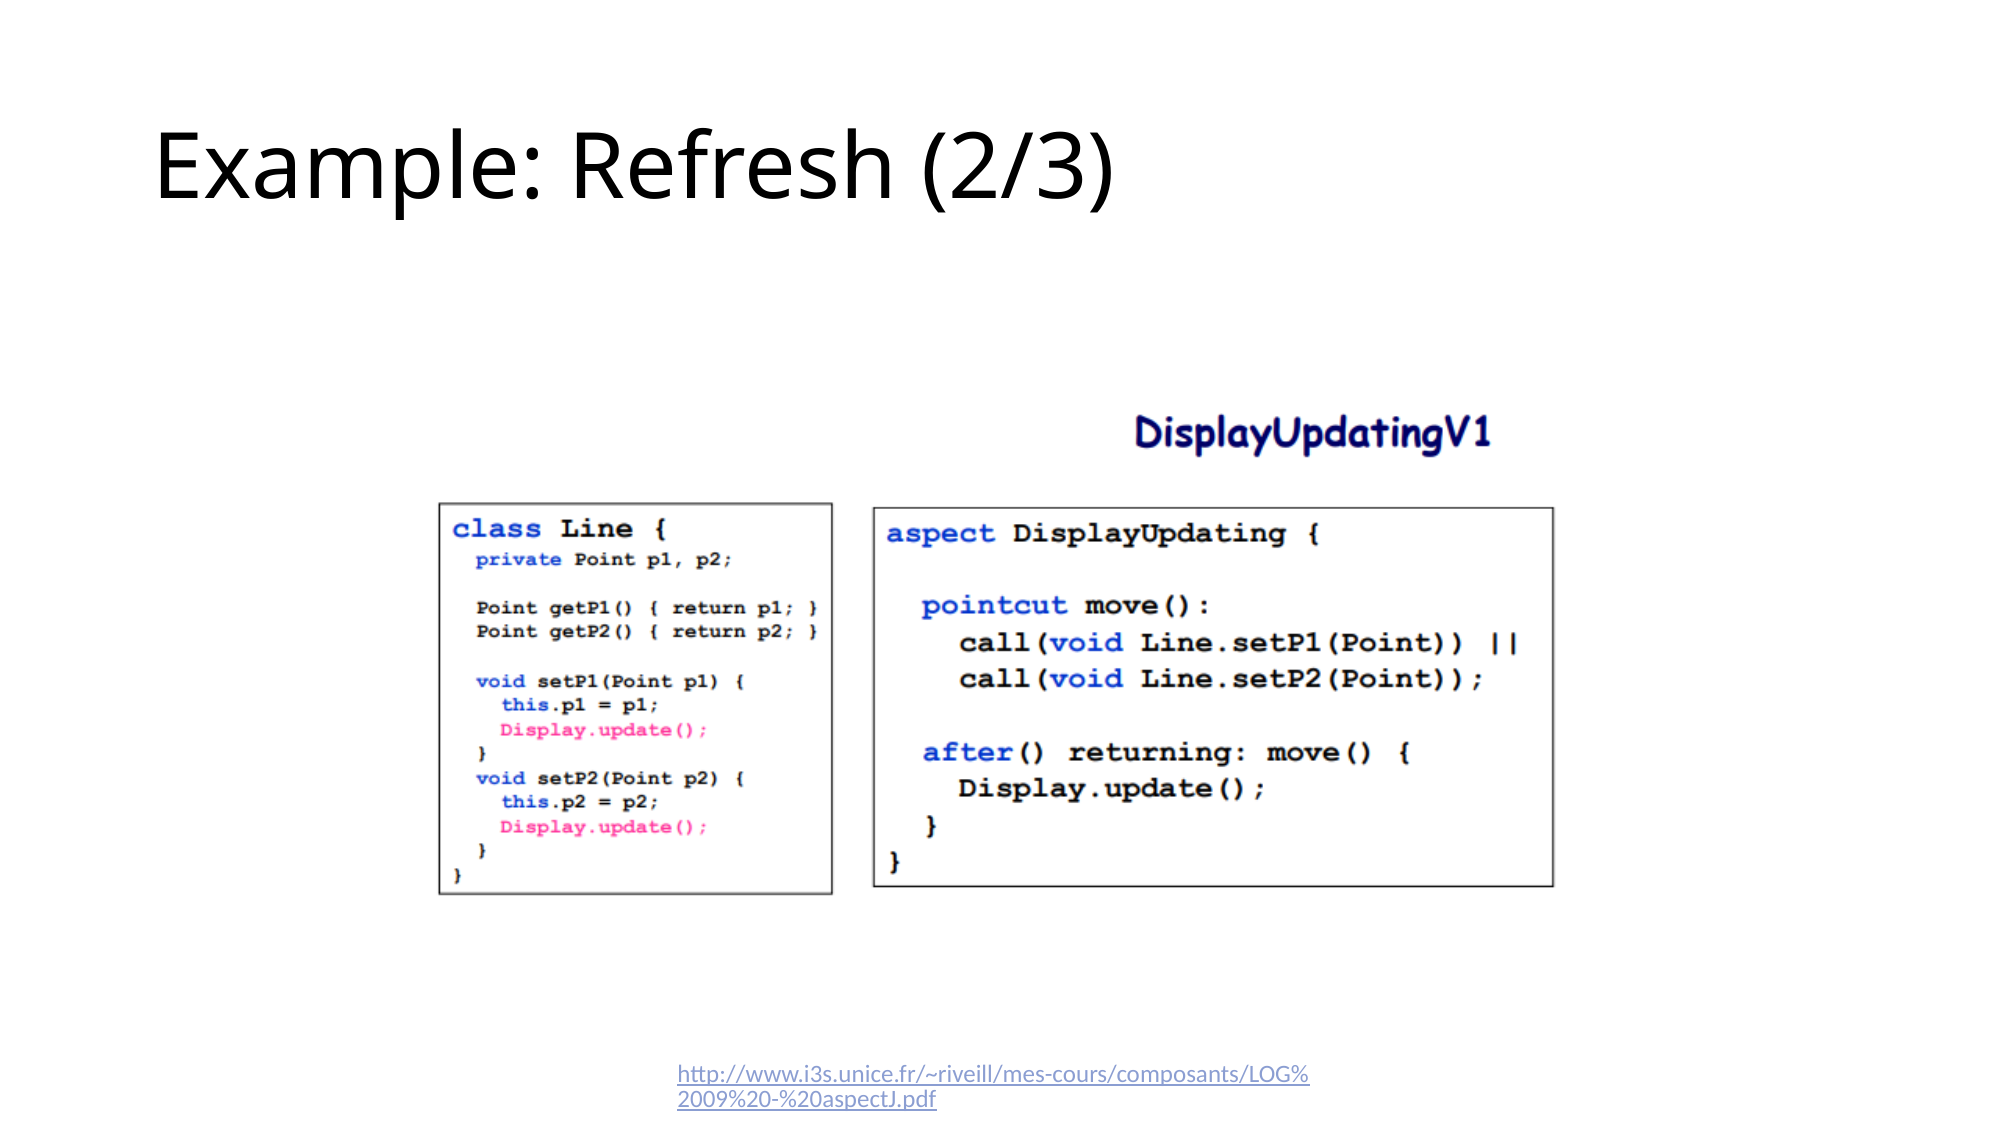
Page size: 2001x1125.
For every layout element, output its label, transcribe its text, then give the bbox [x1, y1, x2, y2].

footer http://www.i3s.unice.fr/~riveill/mes-cours/composants/LOG%2009%20-%20aspectJ.pdf [662, 1042, 1338, 1103]
title Example: Refresh (2/3) [137, 59, 1863, 278]
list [356, 376, 1643, 937]
